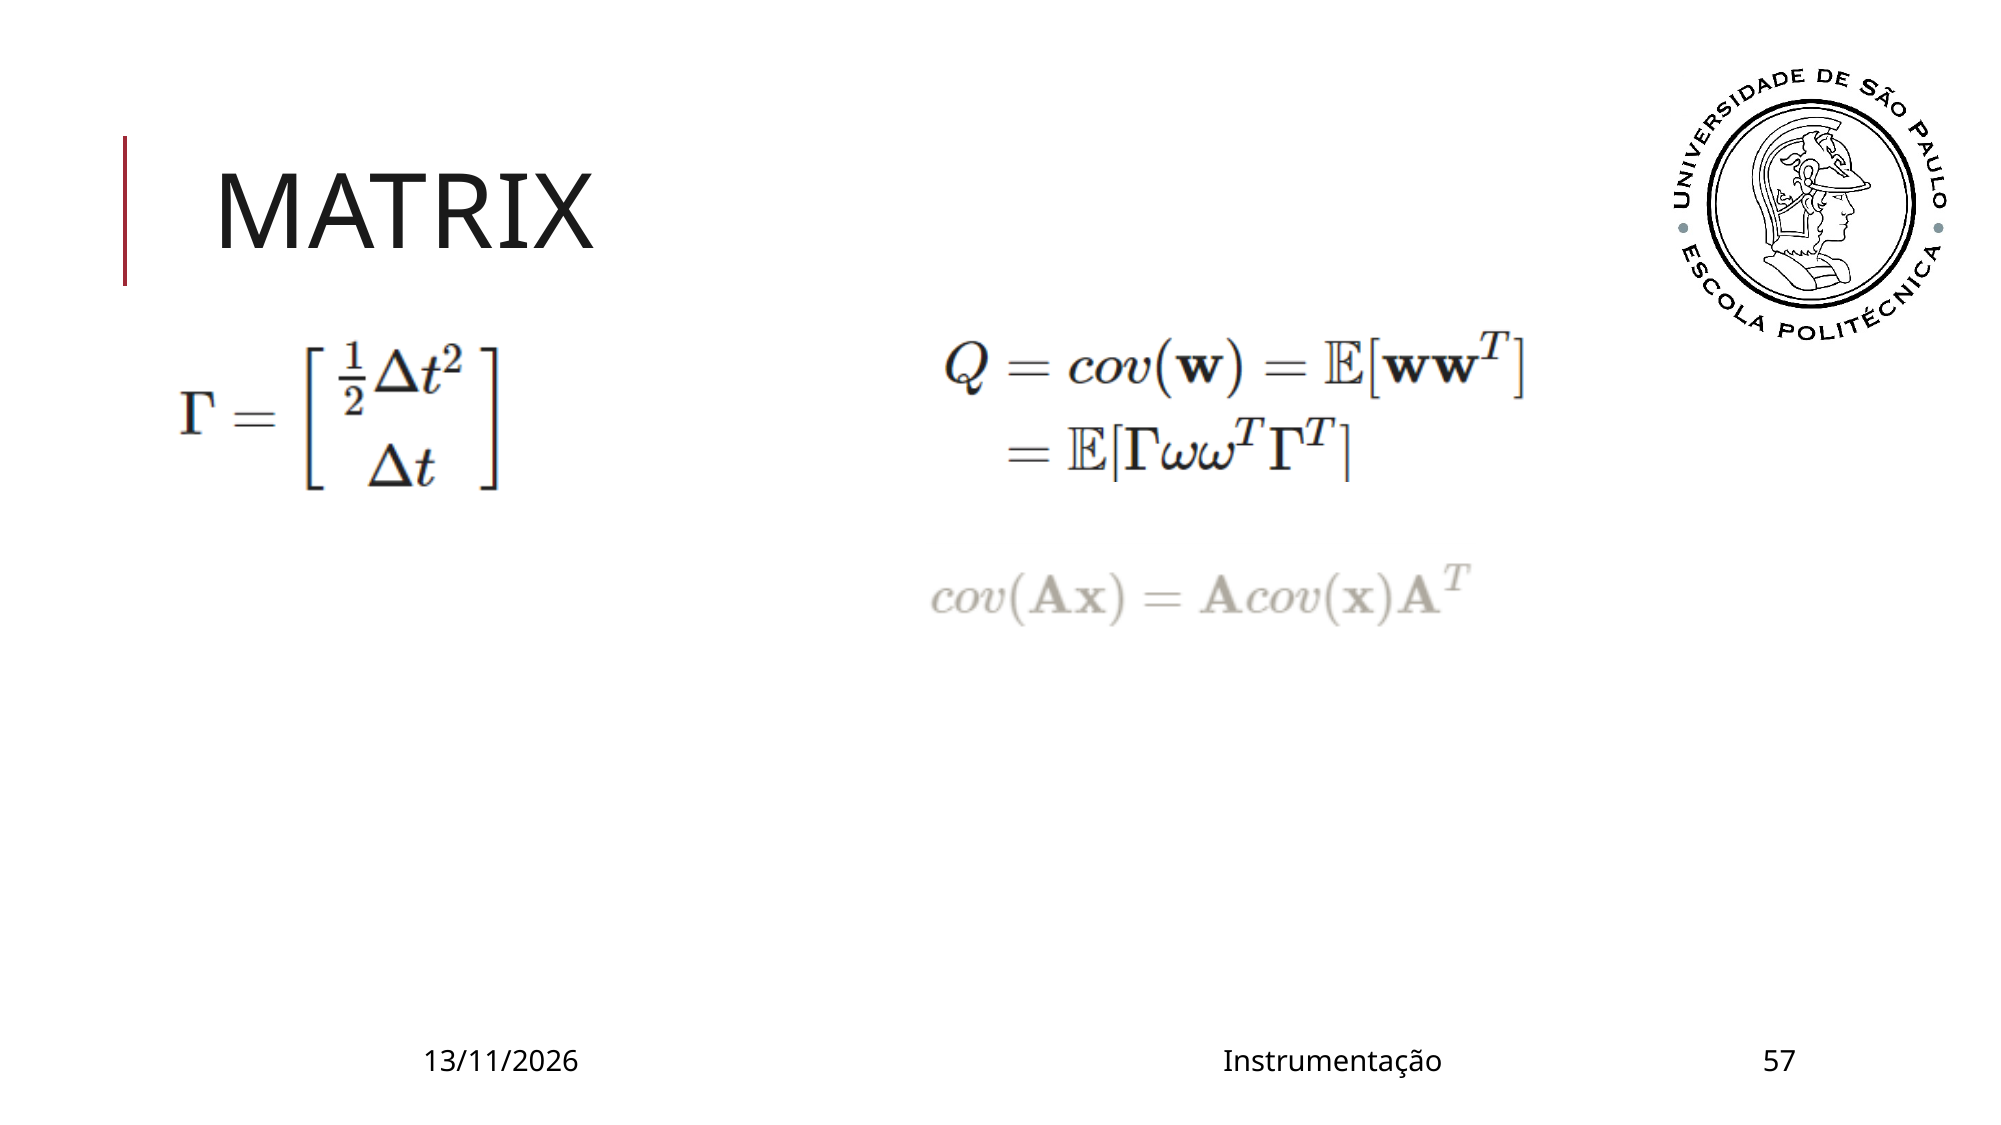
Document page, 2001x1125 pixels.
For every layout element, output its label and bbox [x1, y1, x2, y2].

picture [926, 317, 1589, 482]
picture [167, 317, 518, 506]
picture [1638, 48, 1984, 359]
picture [926, 542, 1477, 638]
